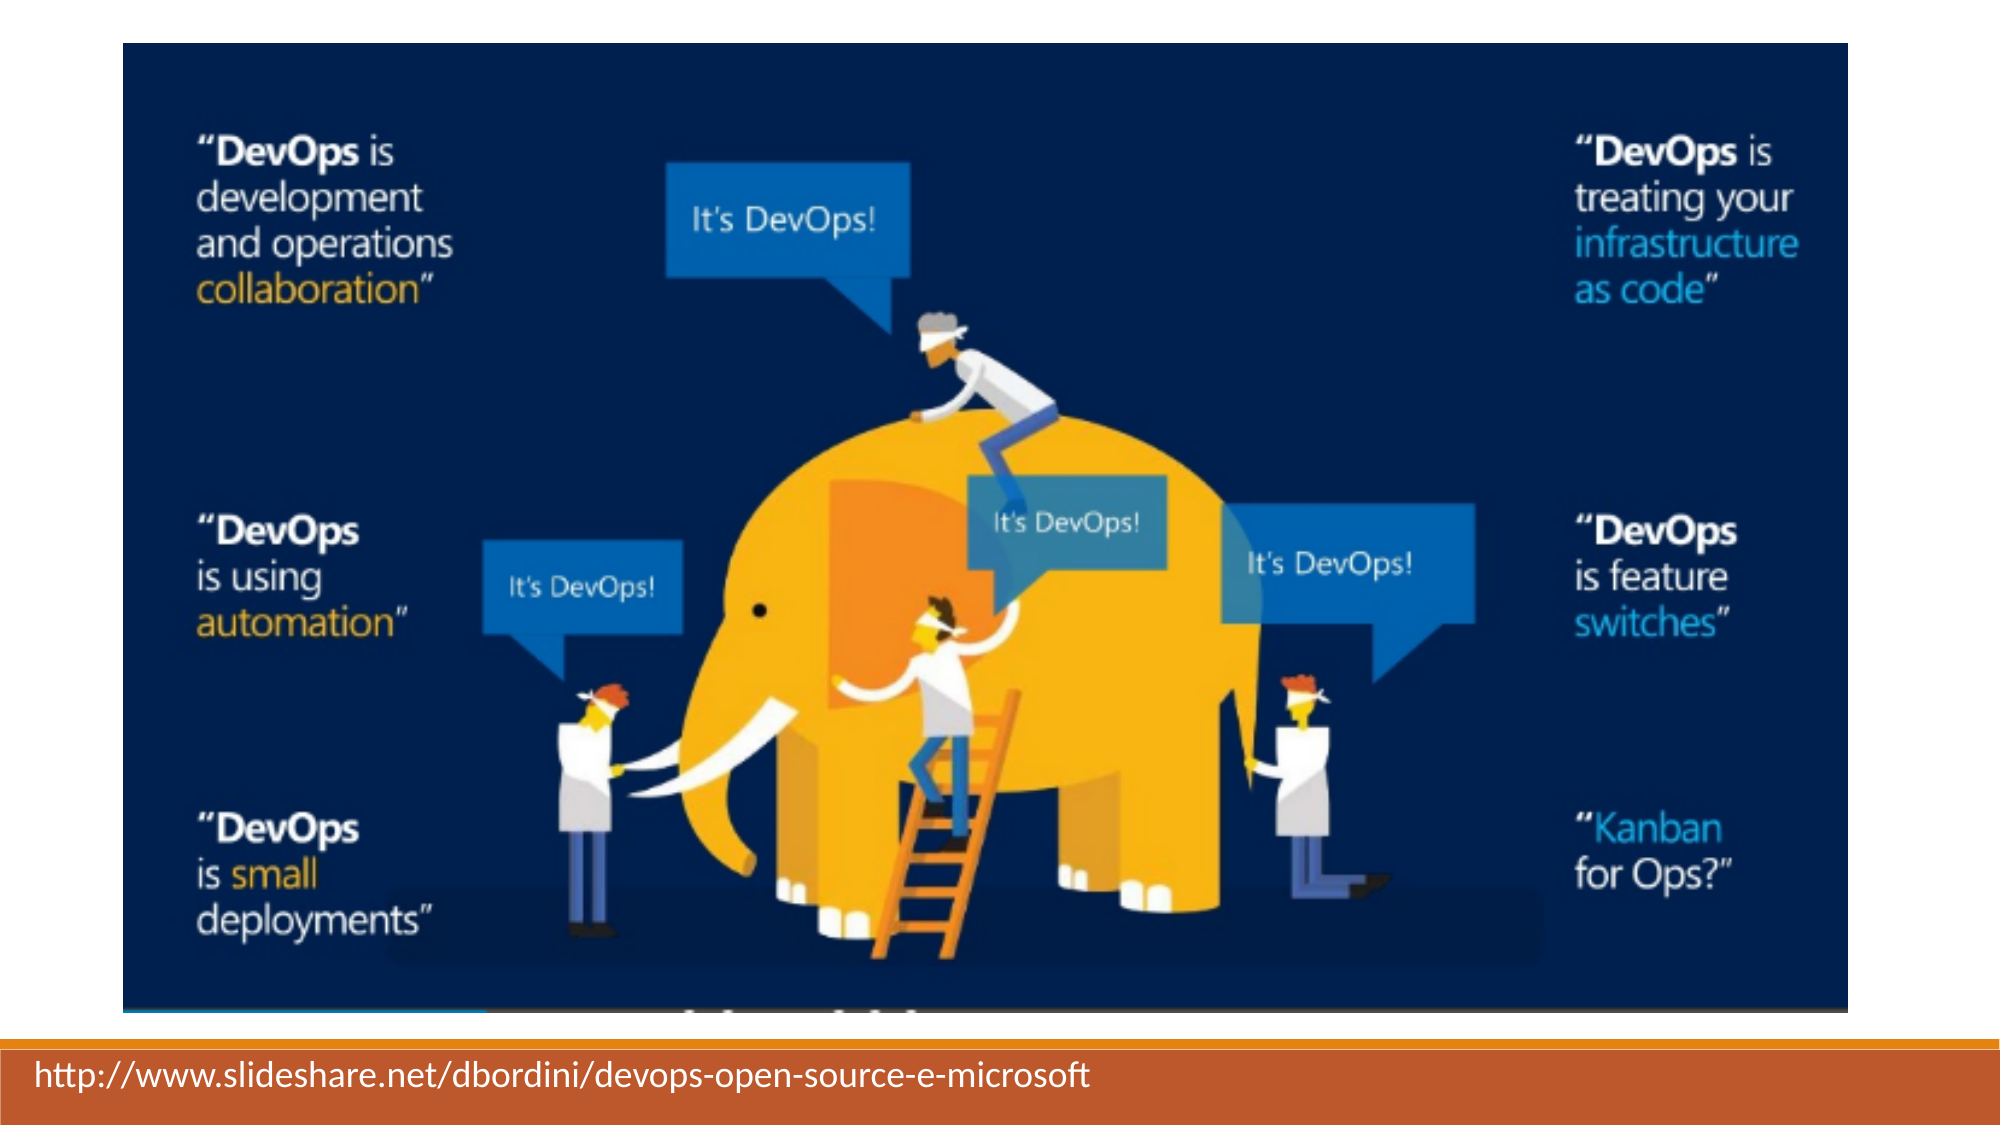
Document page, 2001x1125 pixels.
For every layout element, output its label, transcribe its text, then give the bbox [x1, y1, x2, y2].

picture [123, 42, 1849, 1014]
text_box http://www.slideshare.net/dbordini/devops-open-source-e-microsoft [19, 1042, 1379, 1103]
